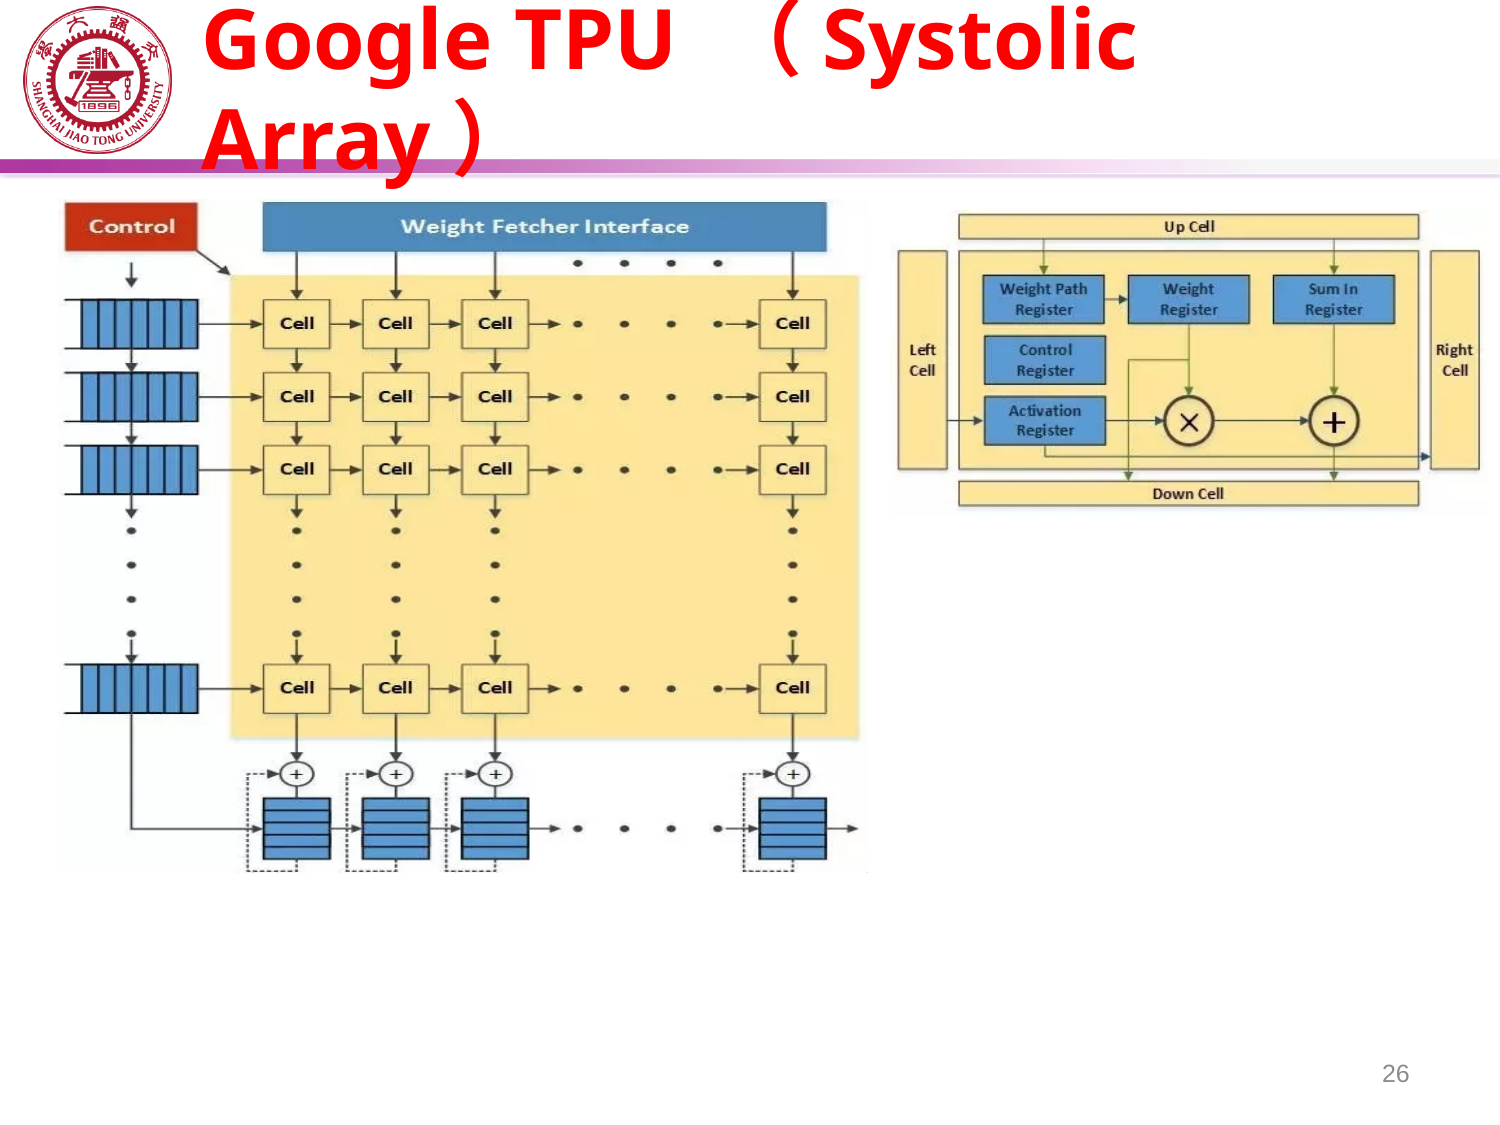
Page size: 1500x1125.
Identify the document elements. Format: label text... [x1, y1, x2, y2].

picture [0, 6, 1500, 179]
picture [890, 210, 1489, 516]
slide_number 26 [1074, 1042, 1425, 1103]
picture [58, 198, 868, 873]
title Google TPU （Systolic Array） [186, 0, 1472, 172]
